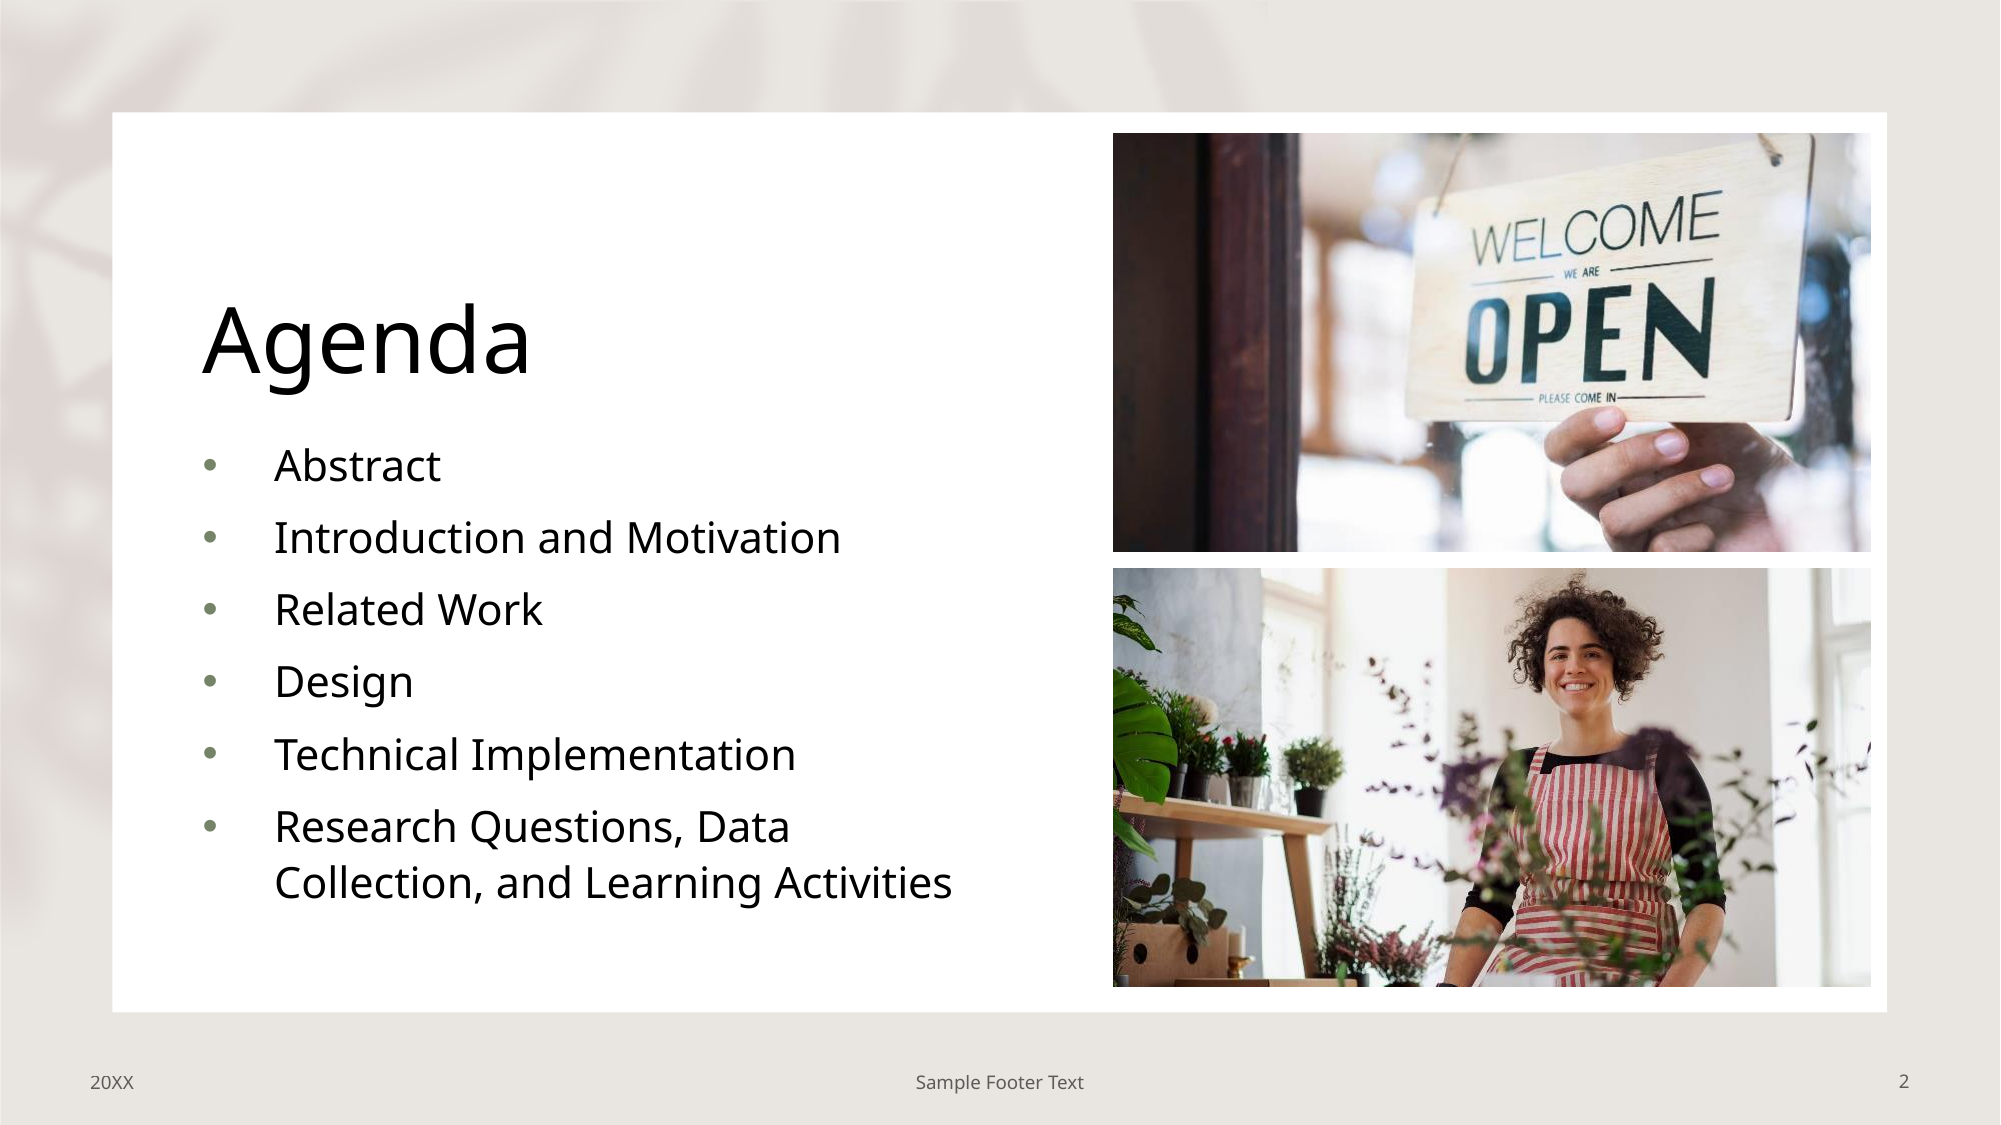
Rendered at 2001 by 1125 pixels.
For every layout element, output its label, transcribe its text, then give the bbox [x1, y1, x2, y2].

slide_number 2 [1474, 1052, 1925, 1113]
picture [1112, 133, 1871, 553]
slide_number 20XX [75, 1052, 526, 1113]
footer Sample Footer Text [662, 1052, 1338, 1113]
list Abstract Introduction and Motivation Related Work Design Technical Implementation Research Questions, Data Collection, and Learning Activities [187, 425, 1000, 963]
picture [1112, 568, 1871, 988]
title Agenda [187, 162, 1000, 425]
